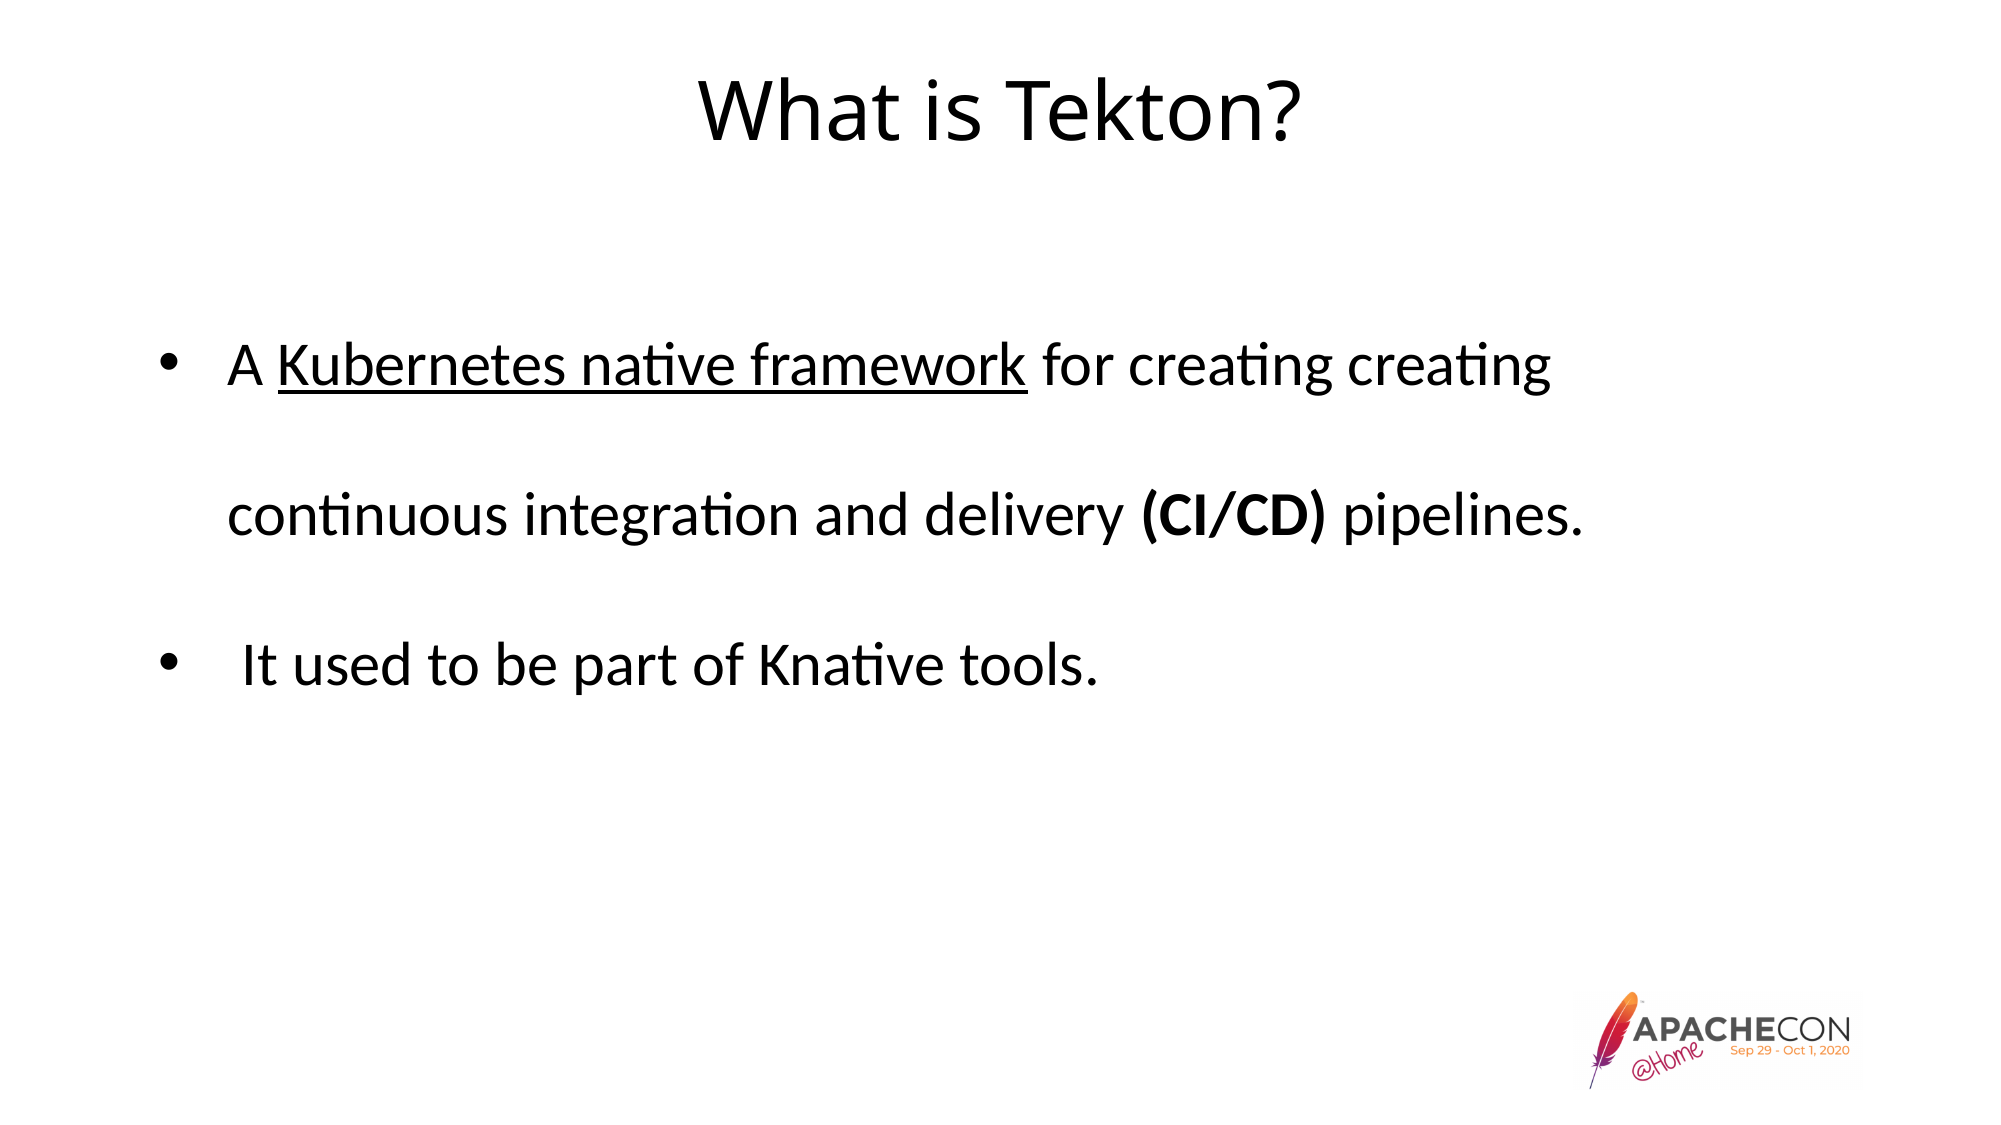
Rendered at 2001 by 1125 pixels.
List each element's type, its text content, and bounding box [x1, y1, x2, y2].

list A Kubernetes native framework for creating creating continuous integration and delivery (CI/CD) pipelines. It used to be part of Knative tools. [137, 241, 1863, 944]
title What is Tekton? [137, 59, 1863, 167]
picture [1573, 991, 1863, 1090]
